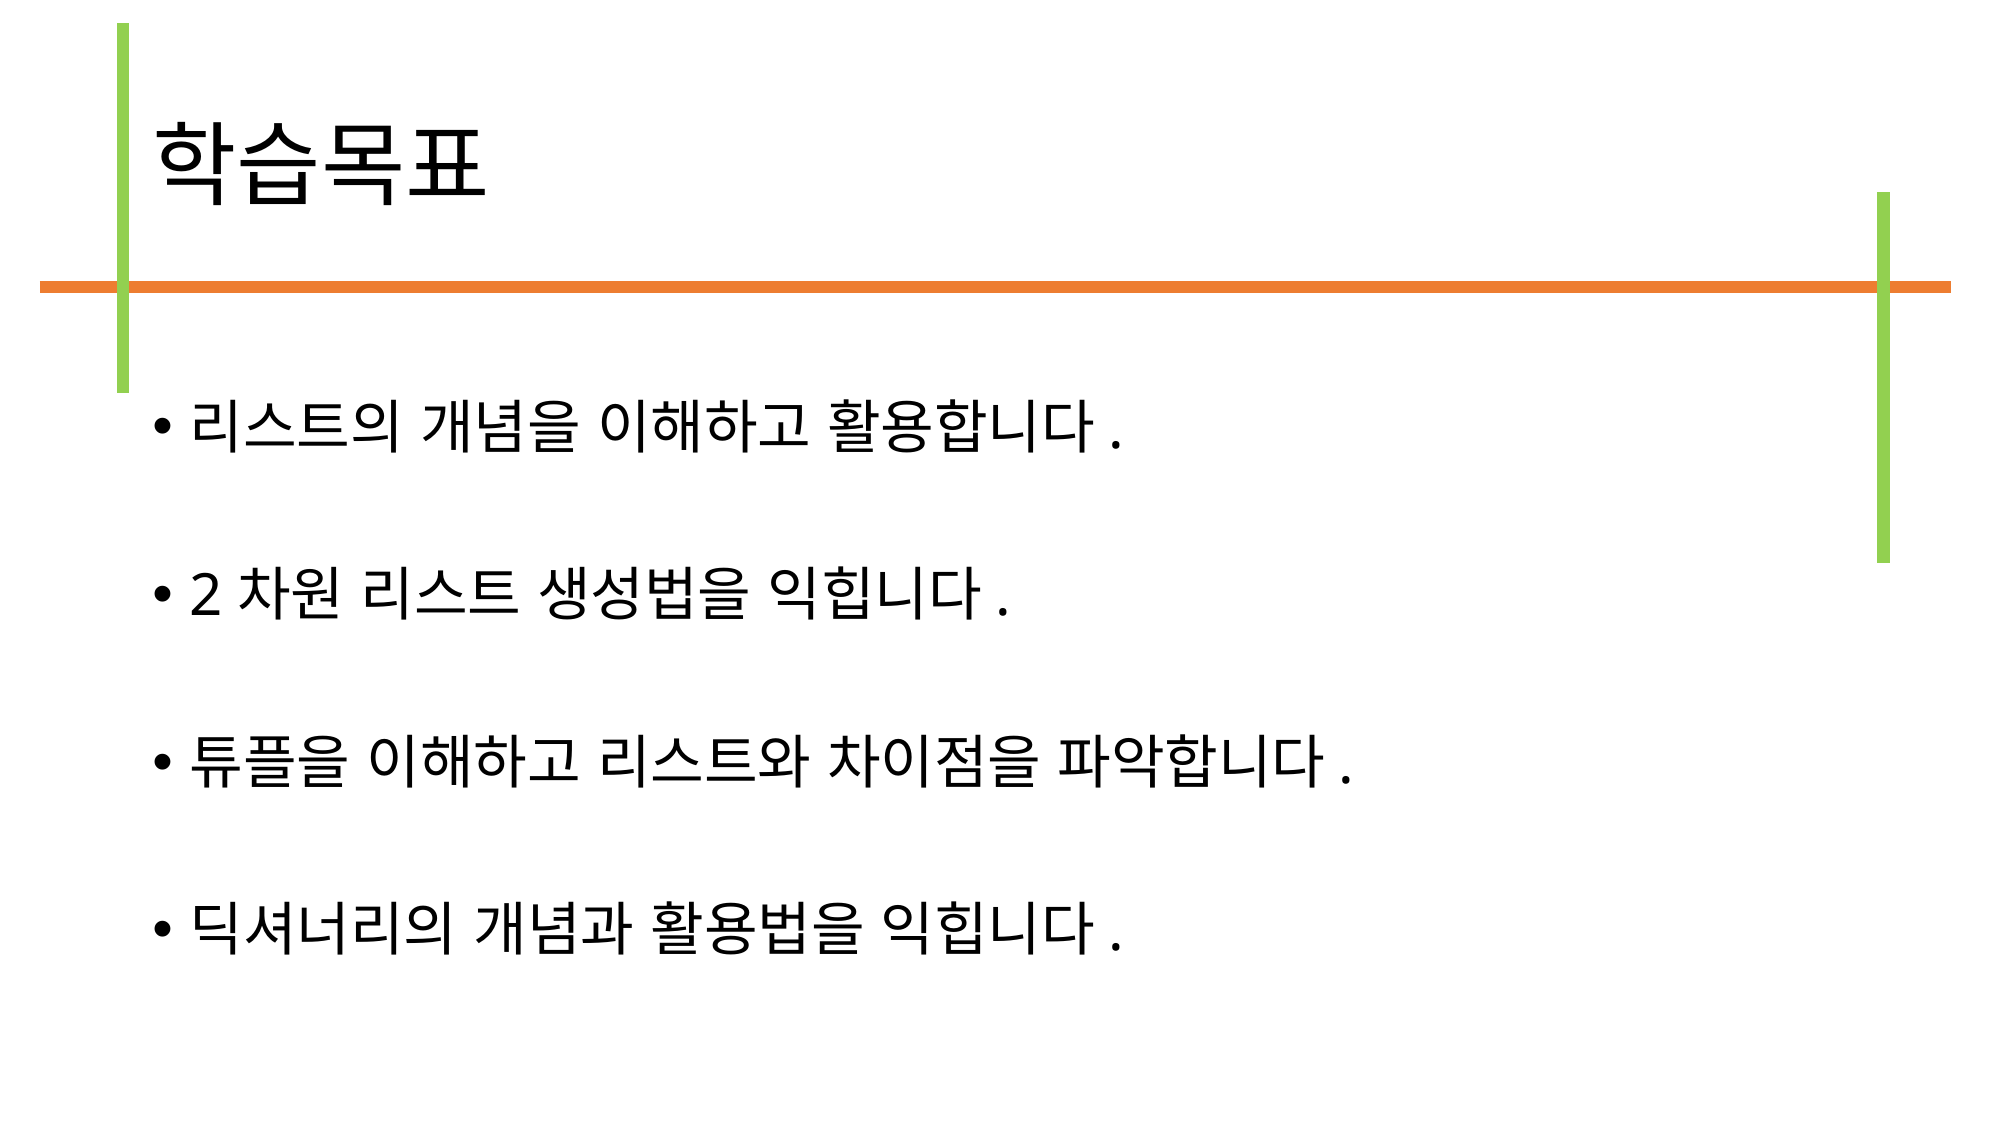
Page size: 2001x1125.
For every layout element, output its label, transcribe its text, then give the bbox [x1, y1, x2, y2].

list 리스트의 개념을 이해하고 활용합니다. 2차원 리스트 생성법을 익힙니다. 튜플을 이해하고 리스트와 차이점을 파악합니다. 딕셔너리의 개념과 활용법을 익힙니다. [137, 299, 1863, 1014]
title 학습목표 [137, 59, 1863, 278]
